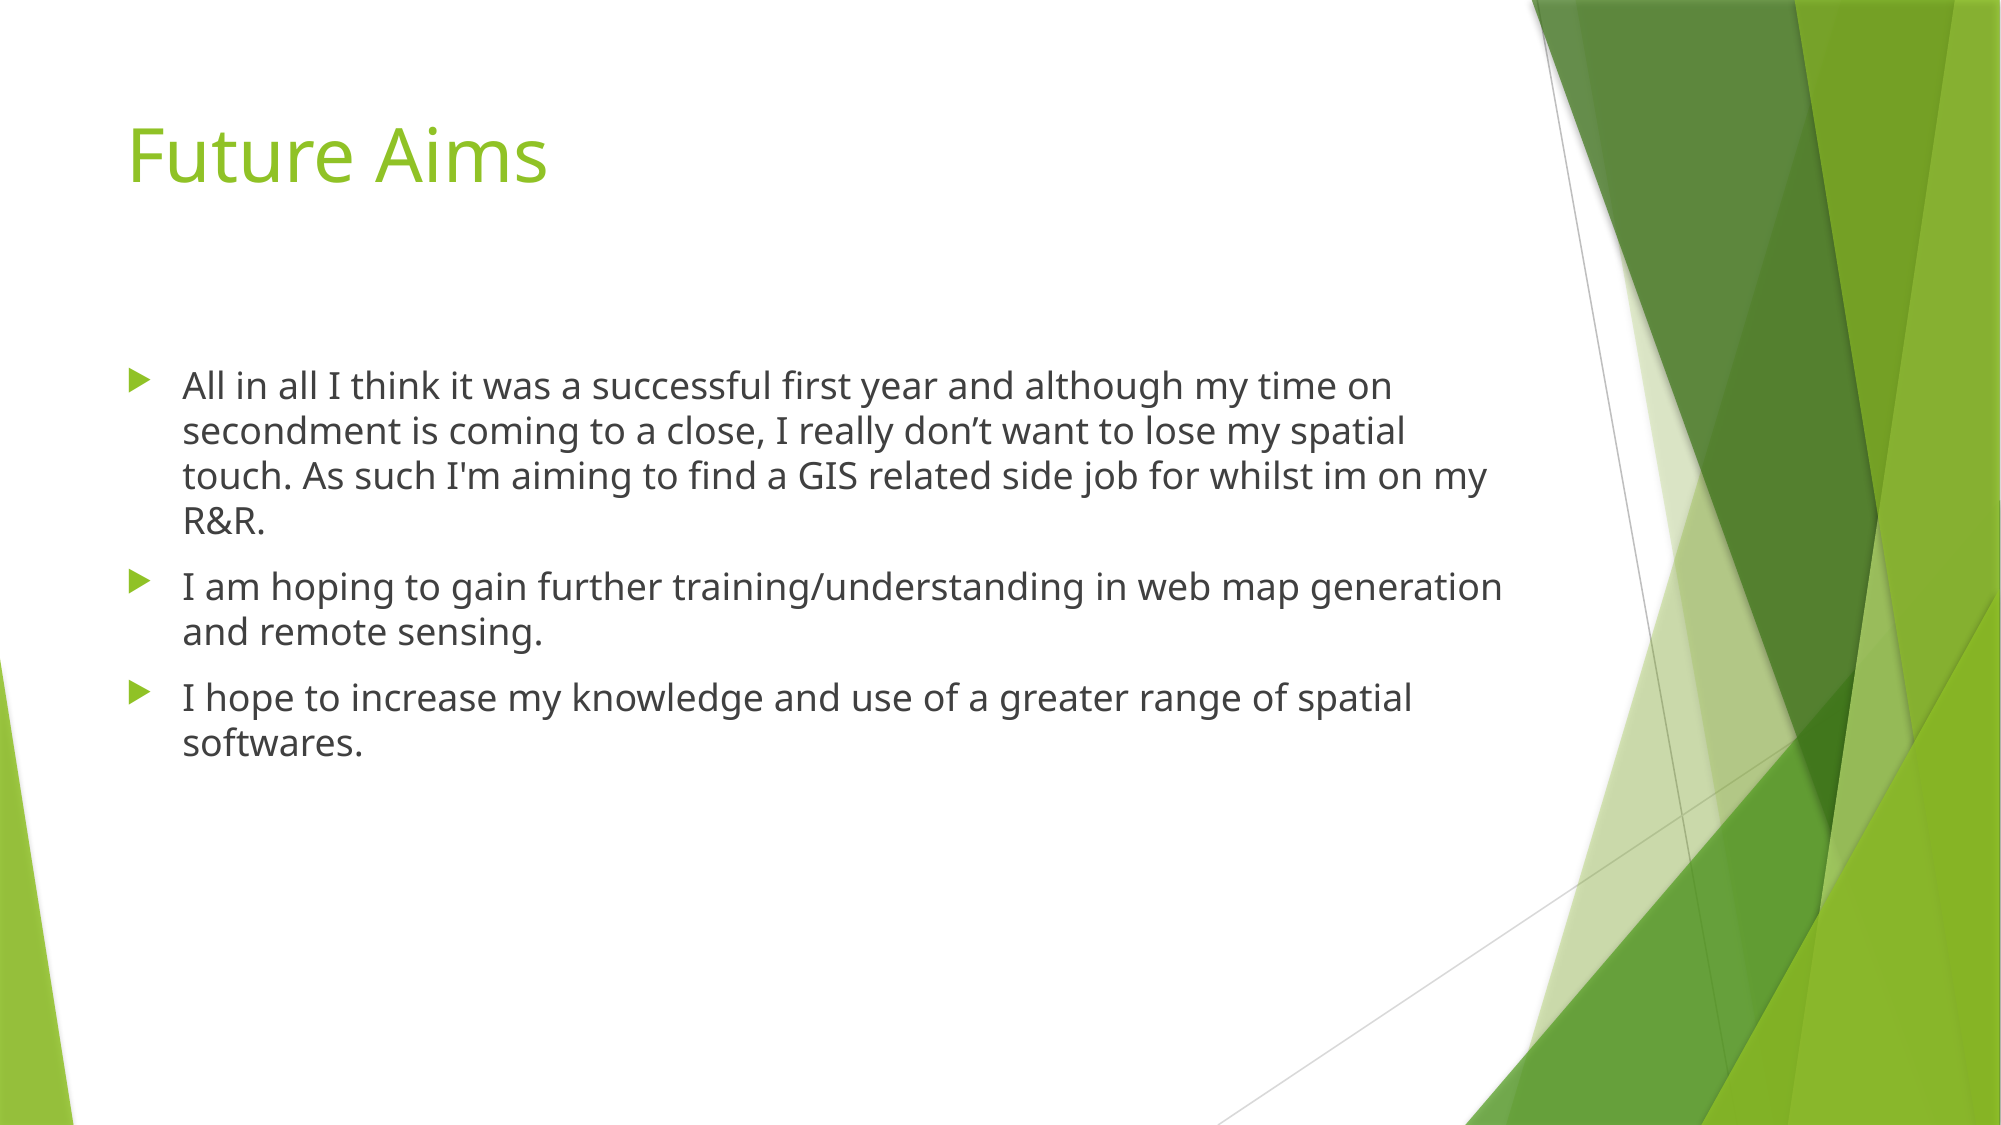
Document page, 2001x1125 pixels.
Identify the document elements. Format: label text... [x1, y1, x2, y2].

list All in all I think it was a successful first year and although my time on secondment is coming to a close, I really don’t want to lose my spatial touch. As such I'm aiming to find a GIS related side job for whilst im on my R&R. I am hoping to gain further training/understanding in web map generation and remote sensing. I hope to increase my knowledge and use of a greater range of spatial softwares. [111, 354, 1522, 992]
title Future Aims [111, 99, 1522, 317]
